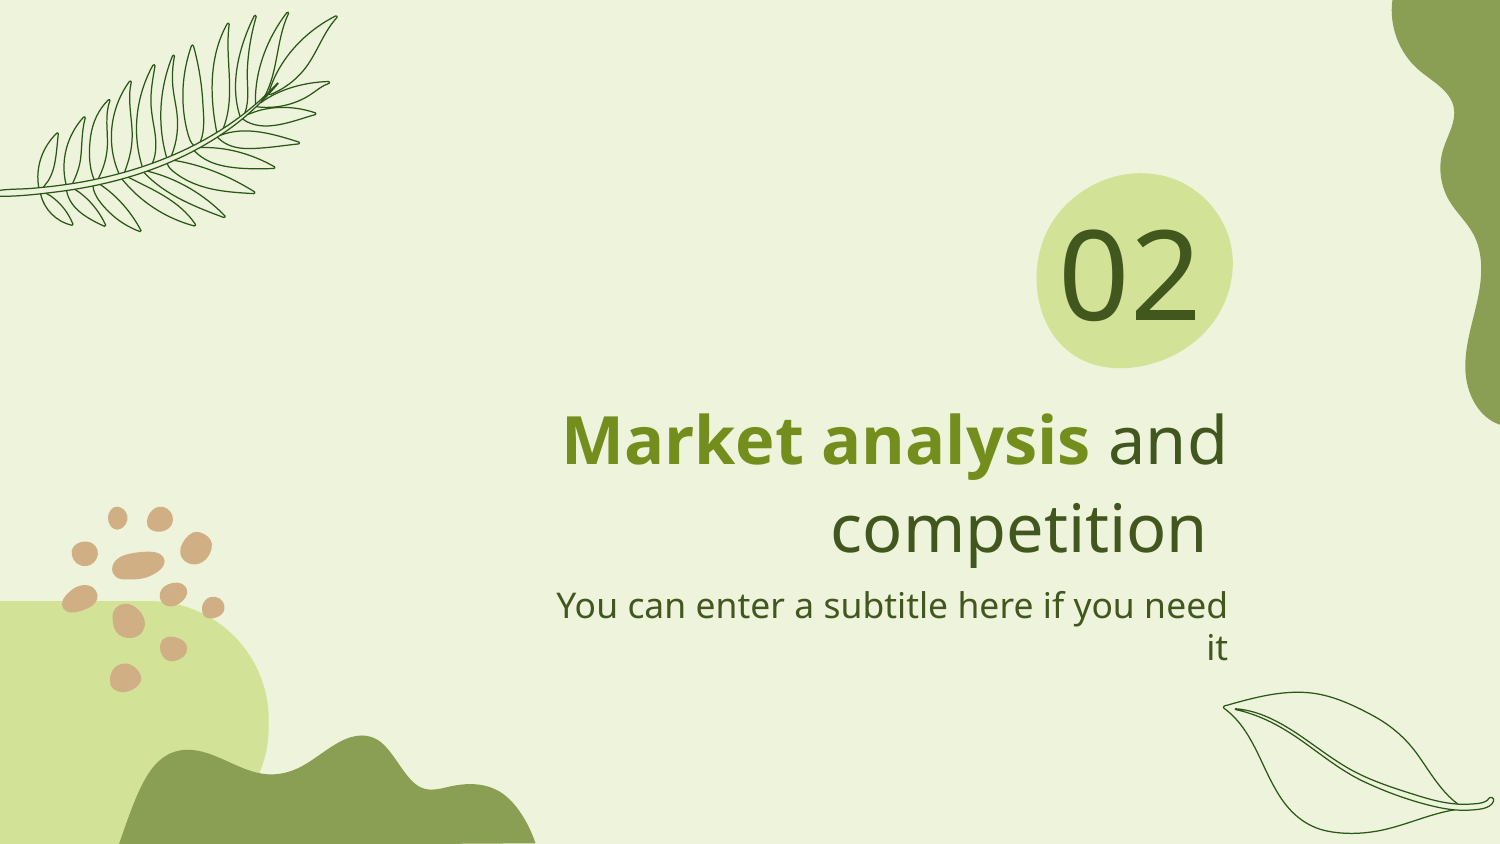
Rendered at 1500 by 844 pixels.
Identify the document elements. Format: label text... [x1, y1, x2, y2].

title 02 [1017, 209, 1244, 333]
text_box [1062, 173, 1215, 209]
text_box [1052, 333, 1205, 369]
subtitle You can enter a subtitle here if you need it [510, 567, 1244, 642]
title Market analysis and competition [510, 387, 1244, 567]
